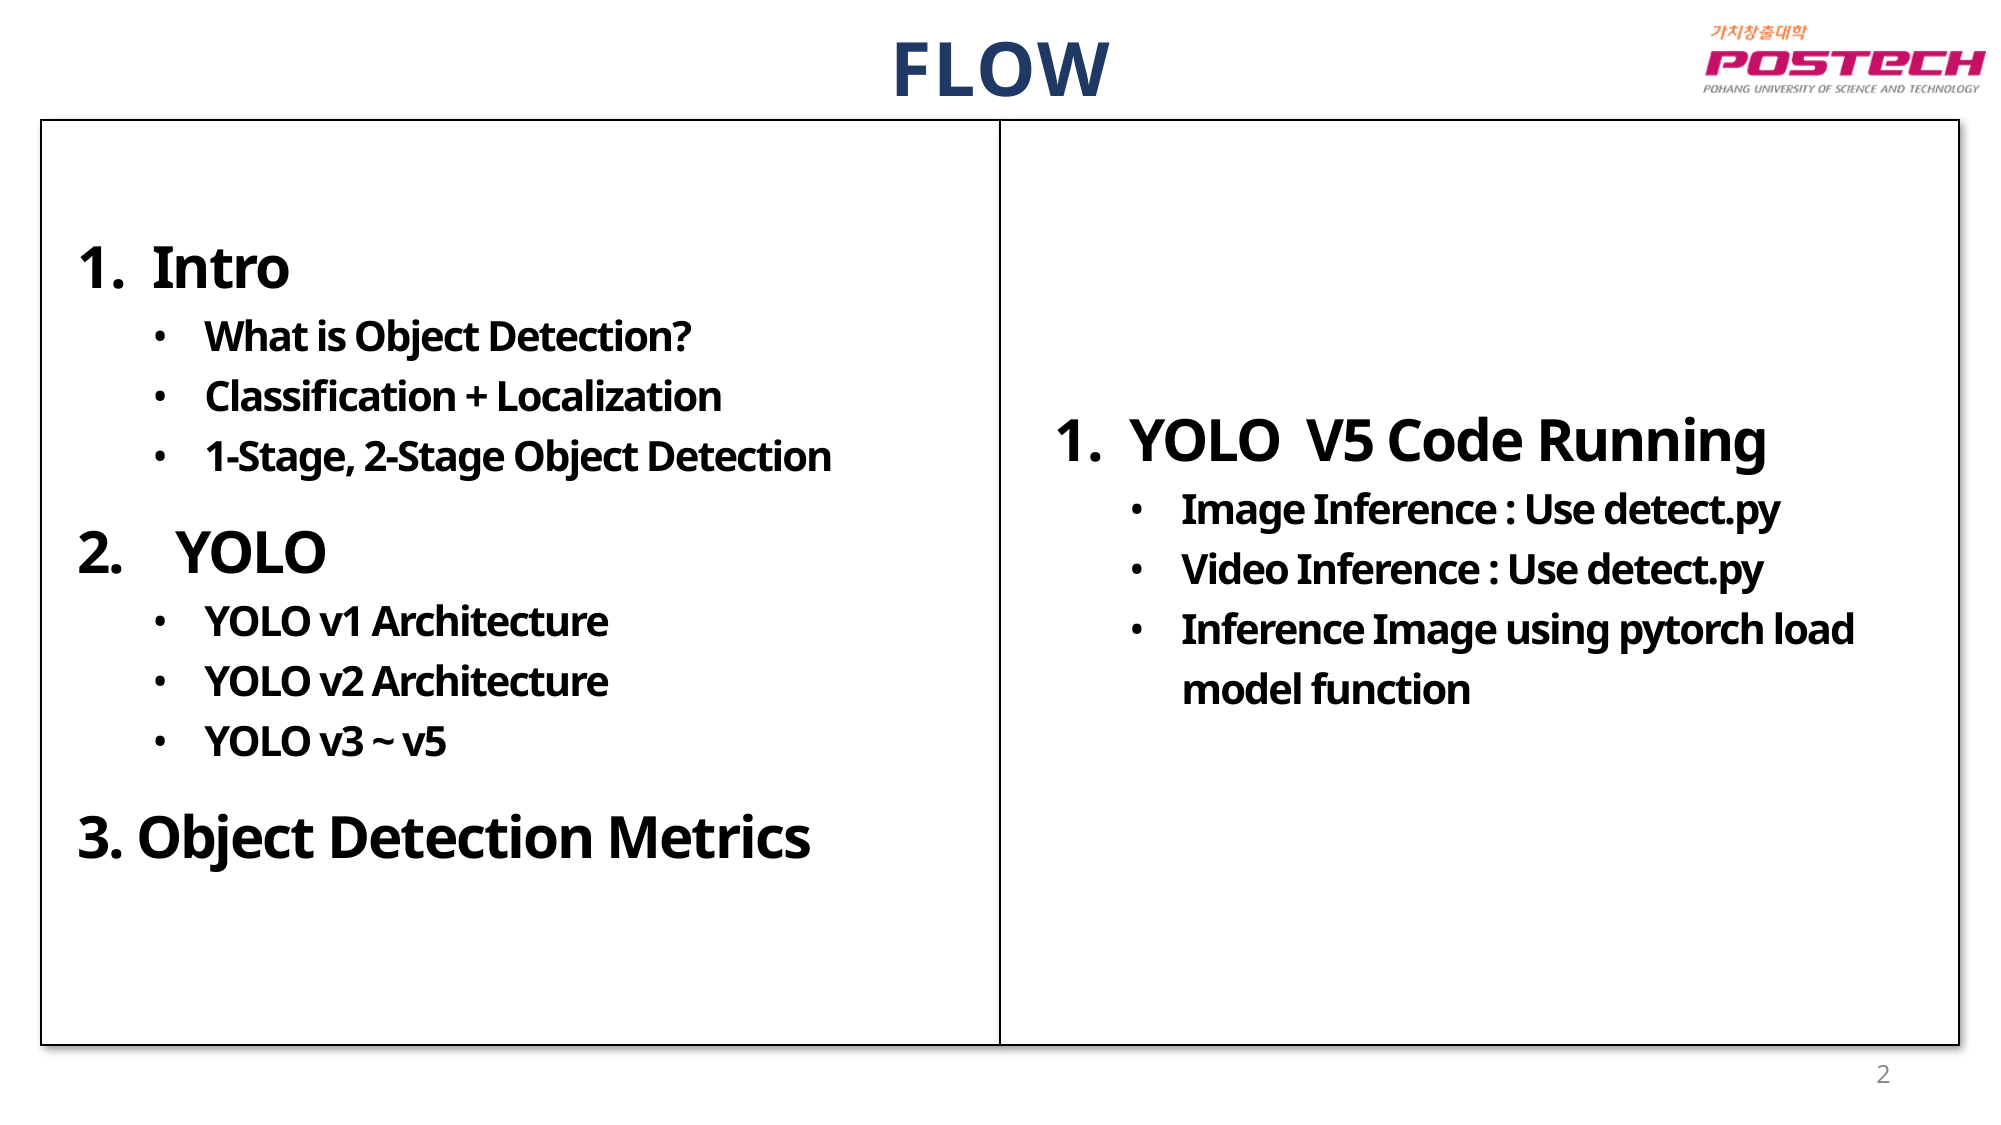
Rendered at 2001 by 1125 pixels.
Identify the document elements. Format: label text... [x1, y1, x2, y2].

text_box [40, 119, 999, 1046]
text_box FLOW [768, 13, 1232, 119]
picture [1703, 25, 1986, 93]
text_box [999, 119, 1960, 1046]
text_box YOLO V5 Code Running Image Inference : Use detect.py Video Inference : Use detect.py Inference Image using pytorch load model function [1039, 360, 1920, 721]
slide_number 2 [1455, 1045, 1906, 1106]
text_box Intro What is Object Detection? Classification + Localization 1-Stage, 2-Stage Object Detection 2. YOLO YOLO v1 Architecture YOLO v2 Architecture YOLO v3 ~ v5 3. Object Detection Metrics [62, 187, 1058, 983]
